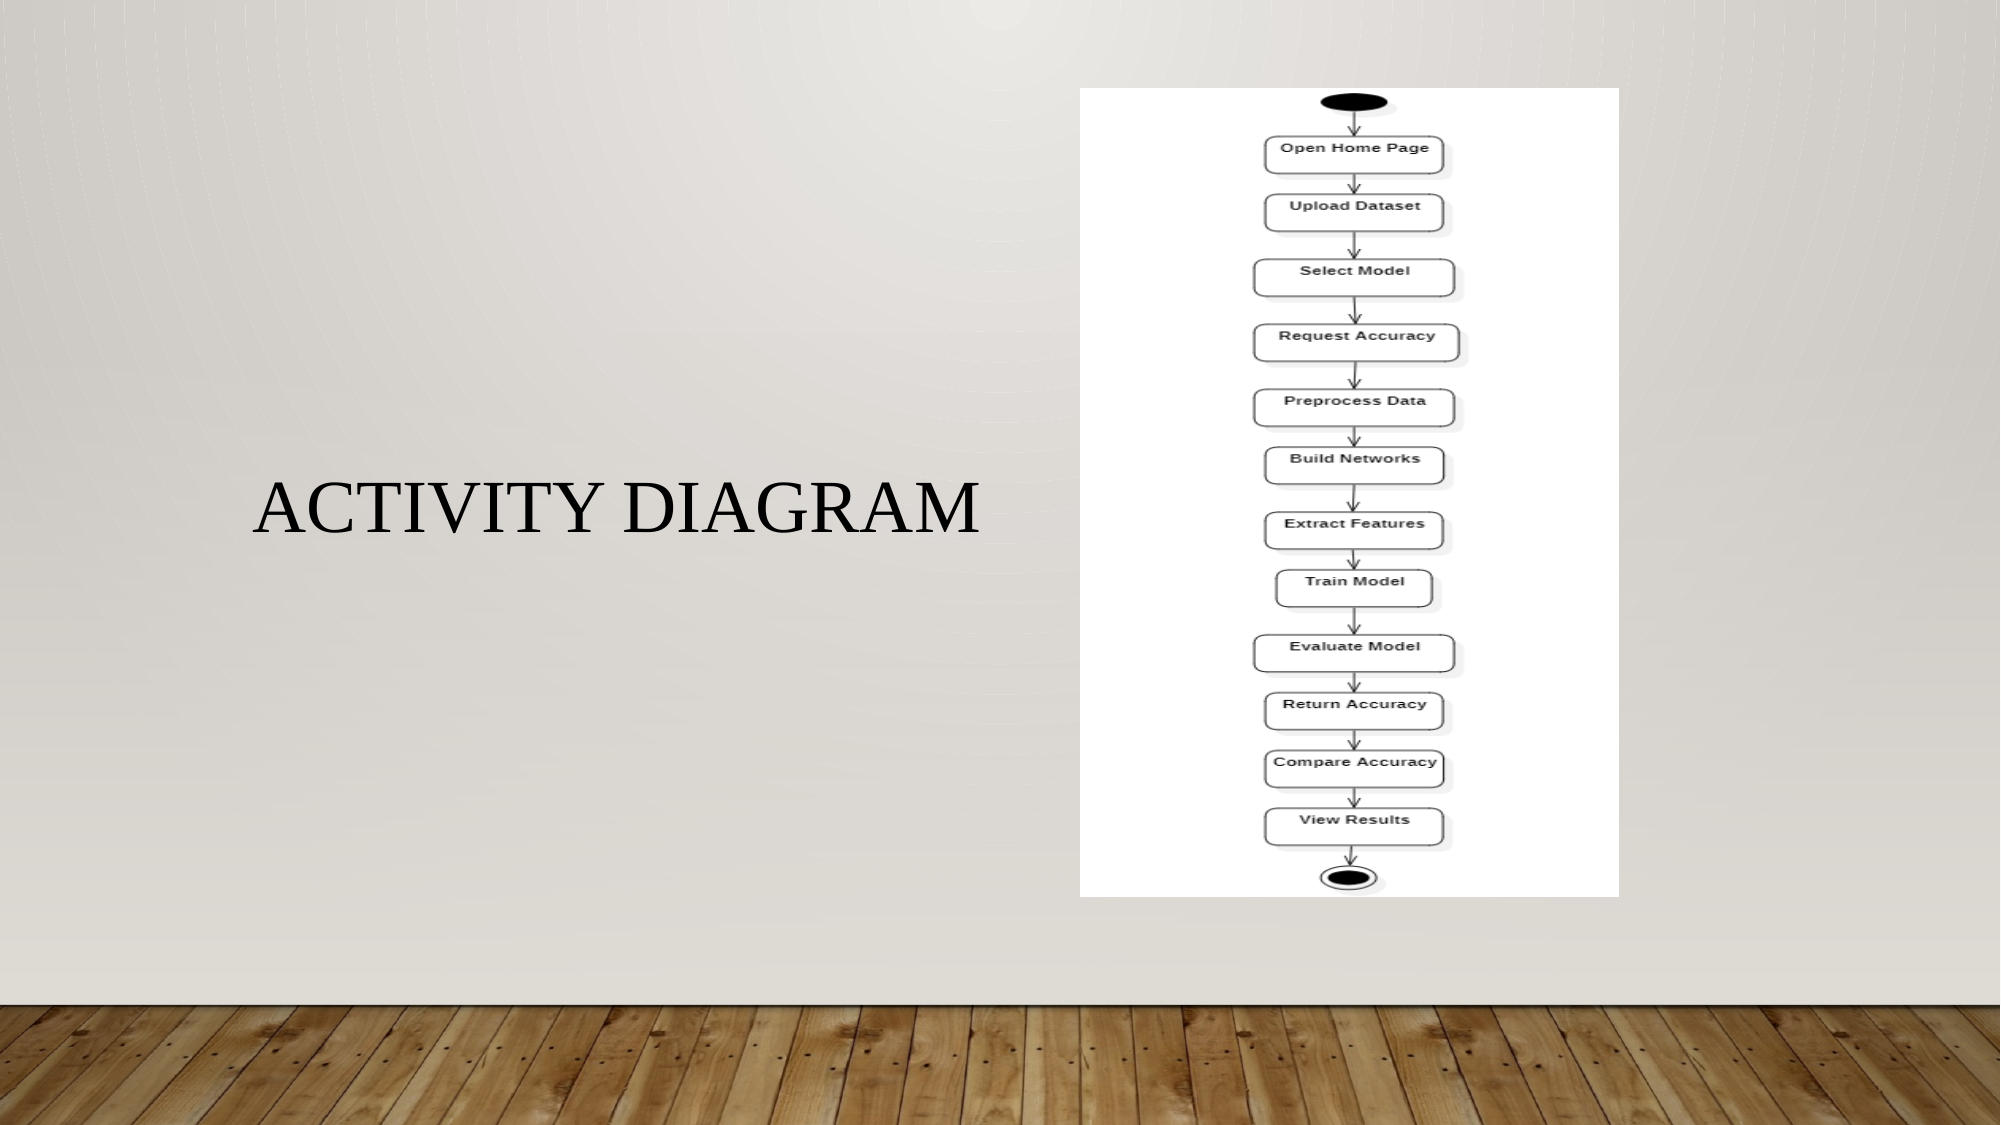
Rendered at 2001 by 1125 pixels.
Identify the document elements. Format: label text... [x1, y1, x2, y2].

picture [0, 1005, 2000, 1125]
picture [1080, 88, 1619, 897]
text_box ACTIVITY DIAGRAM [200, 157, 1080, 549]
